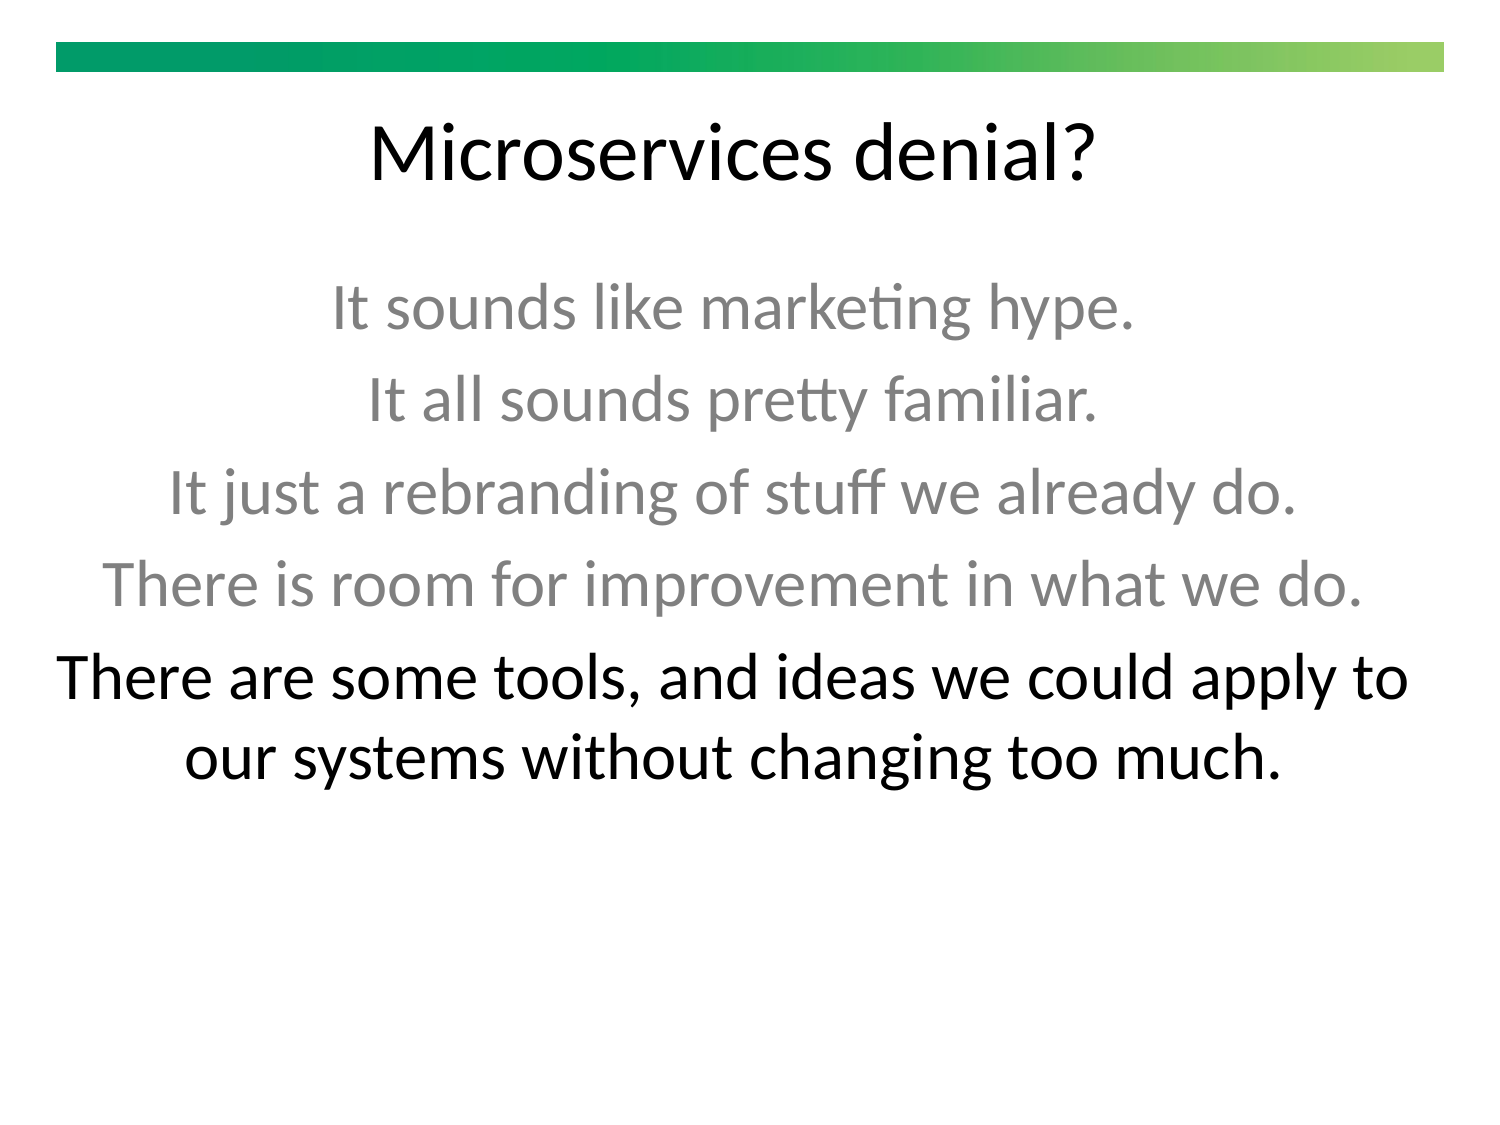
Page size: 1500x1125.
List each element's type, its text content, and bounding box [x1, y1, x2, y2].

list It sounds like marketing hype. It all sounds pretty familiar. It just a rebranding of stuff we already do. There is room for improvement in what we do. There are some tools, and ideas we could apply to our systems without changing too much. [41, 255, 1427, 965]
picture [56, 42, 1444, 72]
list Microservices denial? [41, 90, 1427, 190]
